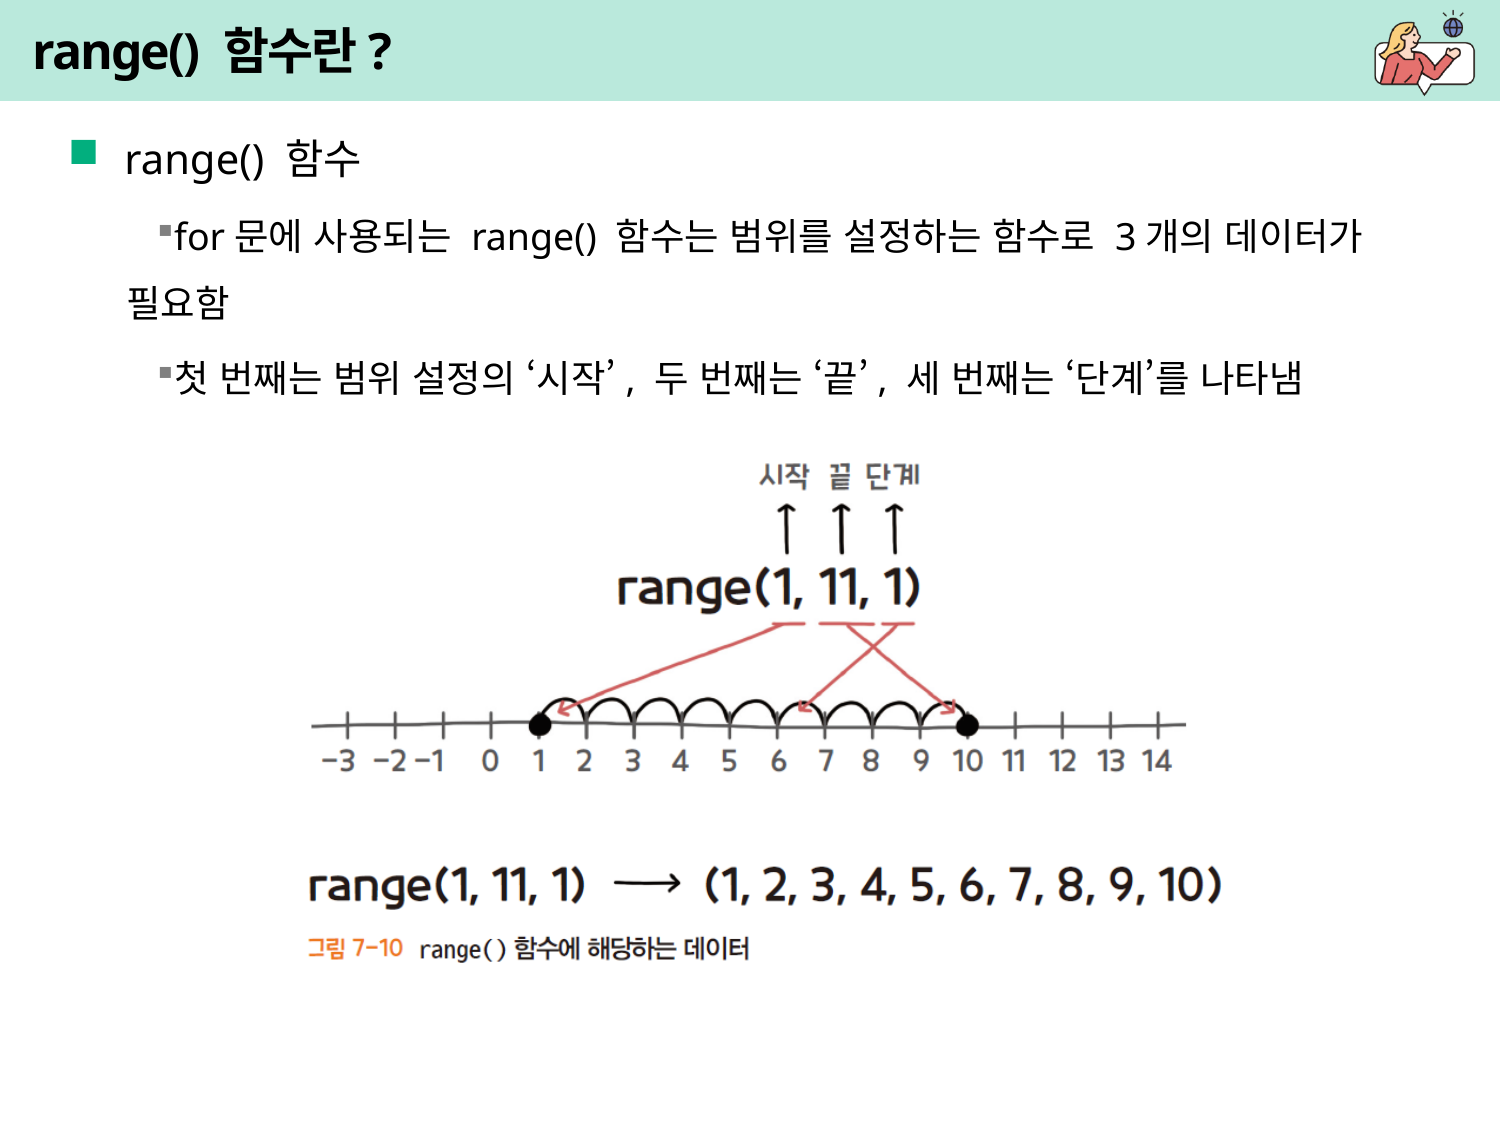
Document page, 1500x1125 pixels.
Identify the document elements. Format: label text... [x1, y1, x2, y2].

list range() 함수 for문에 사용되는 range() 함수는 범위를 설정하는 함수로 3개의 데이터가 필요함 첫 번째는 범위 설정의 ‘시작’, 두 번째는 ‘끝’, 세 번째는 ‘단계’를 나타냄 [53, 125, 1425, 1005]
title range() 함수란? [17, 10, 1295, 89]
picture [308, 454, 1192, 794]
picture [300, 857, 1225, 966]
picture [1359, 0, 1500, 97]
